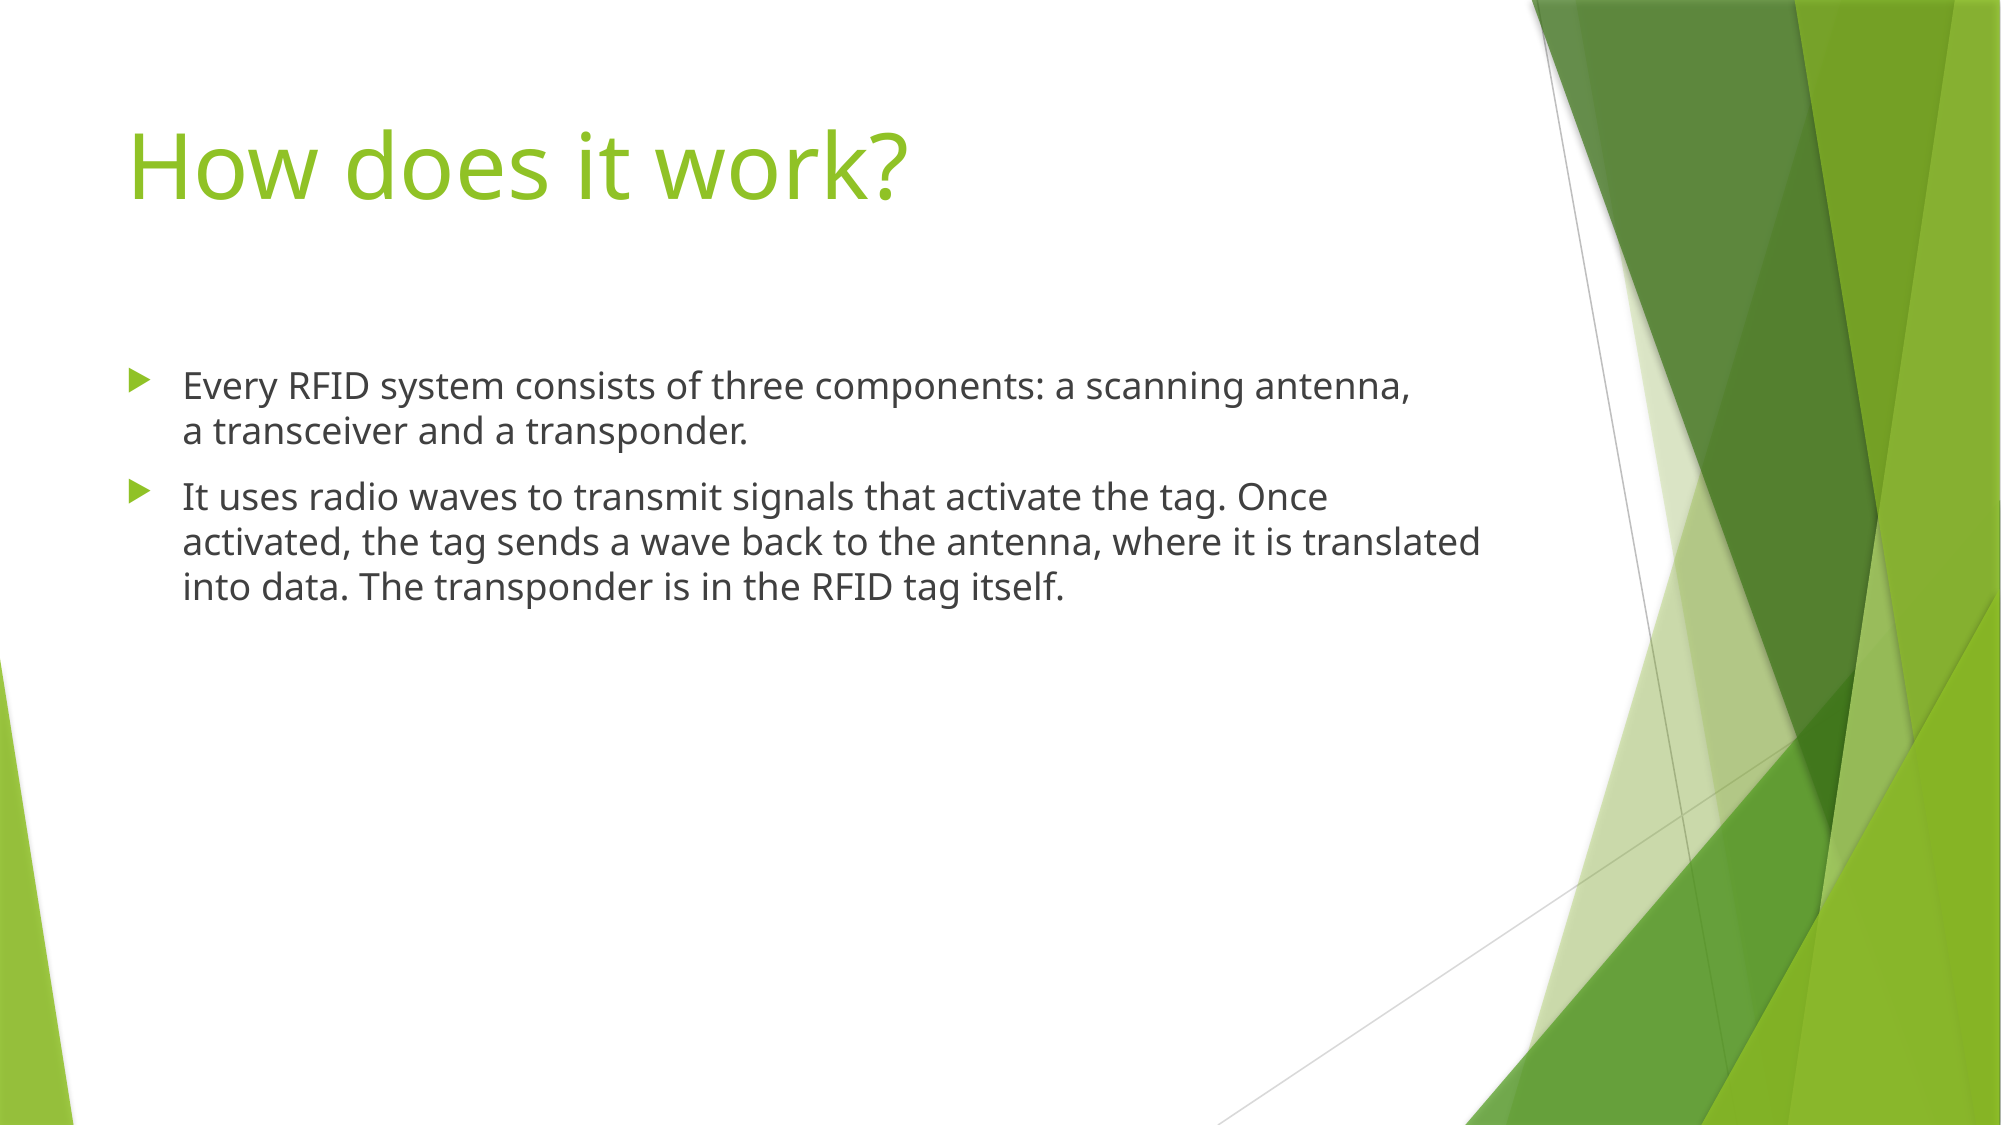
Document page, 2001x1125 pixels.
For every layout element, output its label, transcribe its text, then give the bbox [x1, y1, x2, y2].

list Every RFID system consists of three components: a scanning antenna, a transceiver and a transponder. It uses radio waves to transmit signals that activate the tag. Once activated, the tag sends a wave back to the antenna, where it is translated into data. The transponder is in the RFID tag itself. [111, 354, 1522, 992]
title How does it work? [111, 99, 1522, 317]
